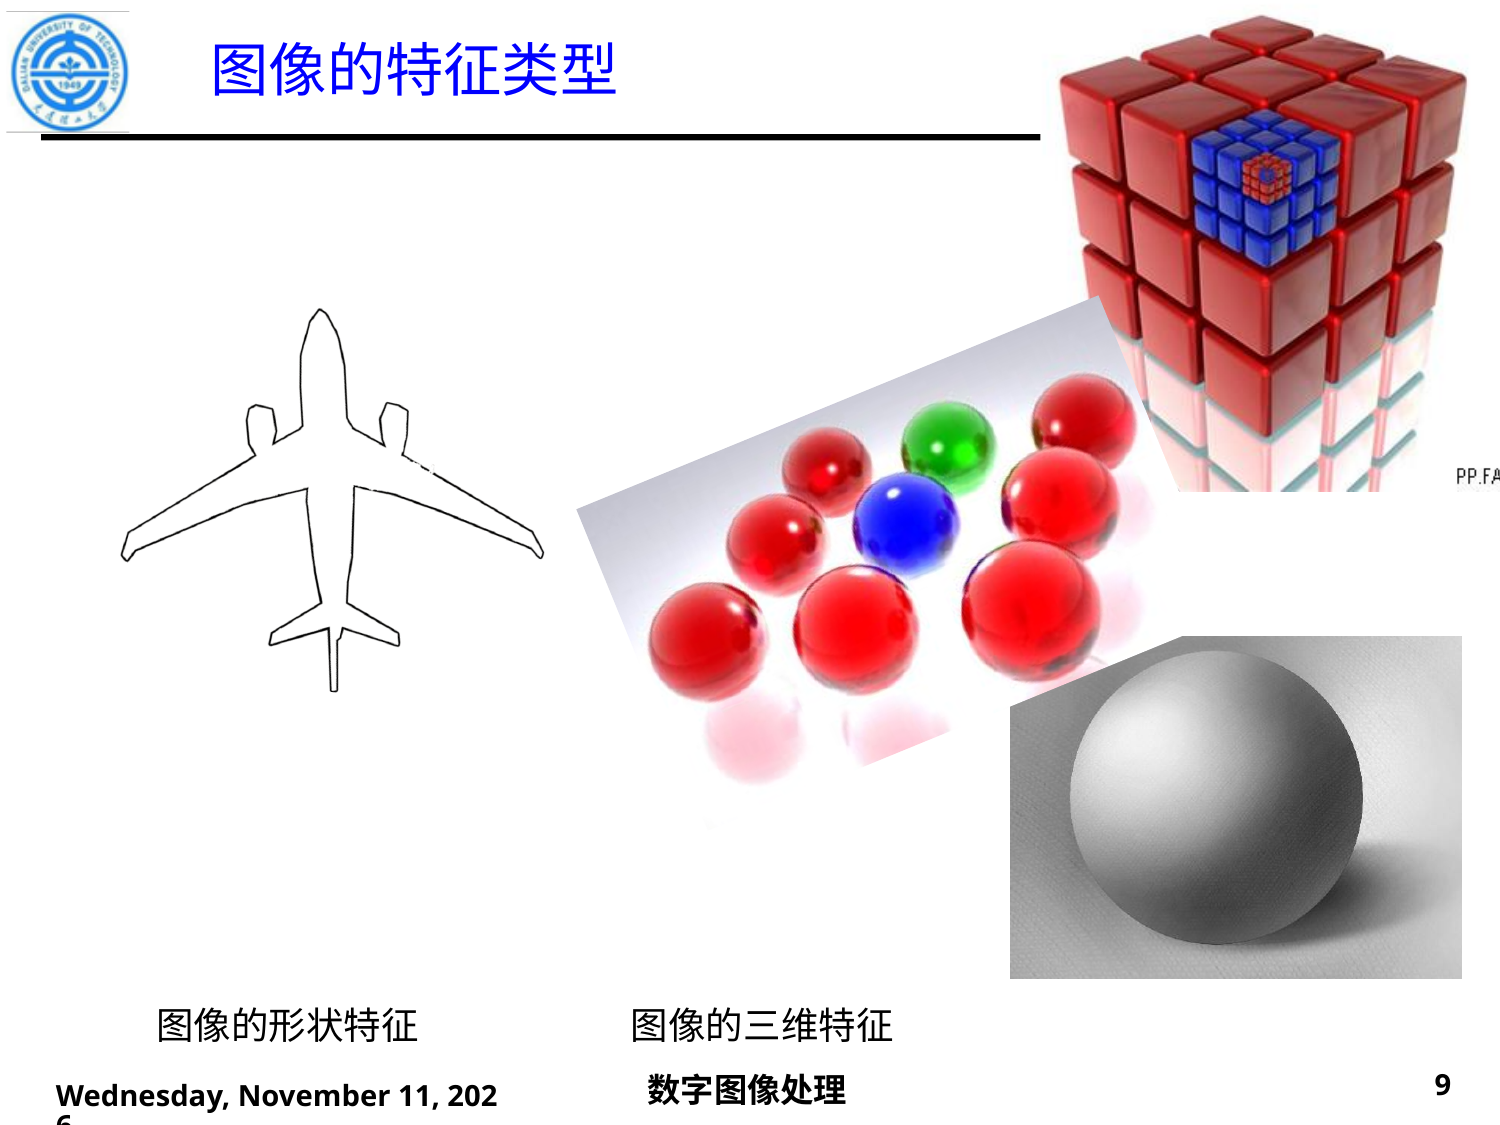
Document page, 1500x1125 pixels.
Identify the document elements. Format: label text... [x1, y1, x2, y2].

picture [14, 245, 597, 733]
picture [576, 0, 1500, 980]
picture [6, 10, 130, 136]
text_box 图像的形状特征 图像的三维特征 [81, 994, 1413, 1055]
text_box 图像的特征类型 [195, 25, 1035, 131]
